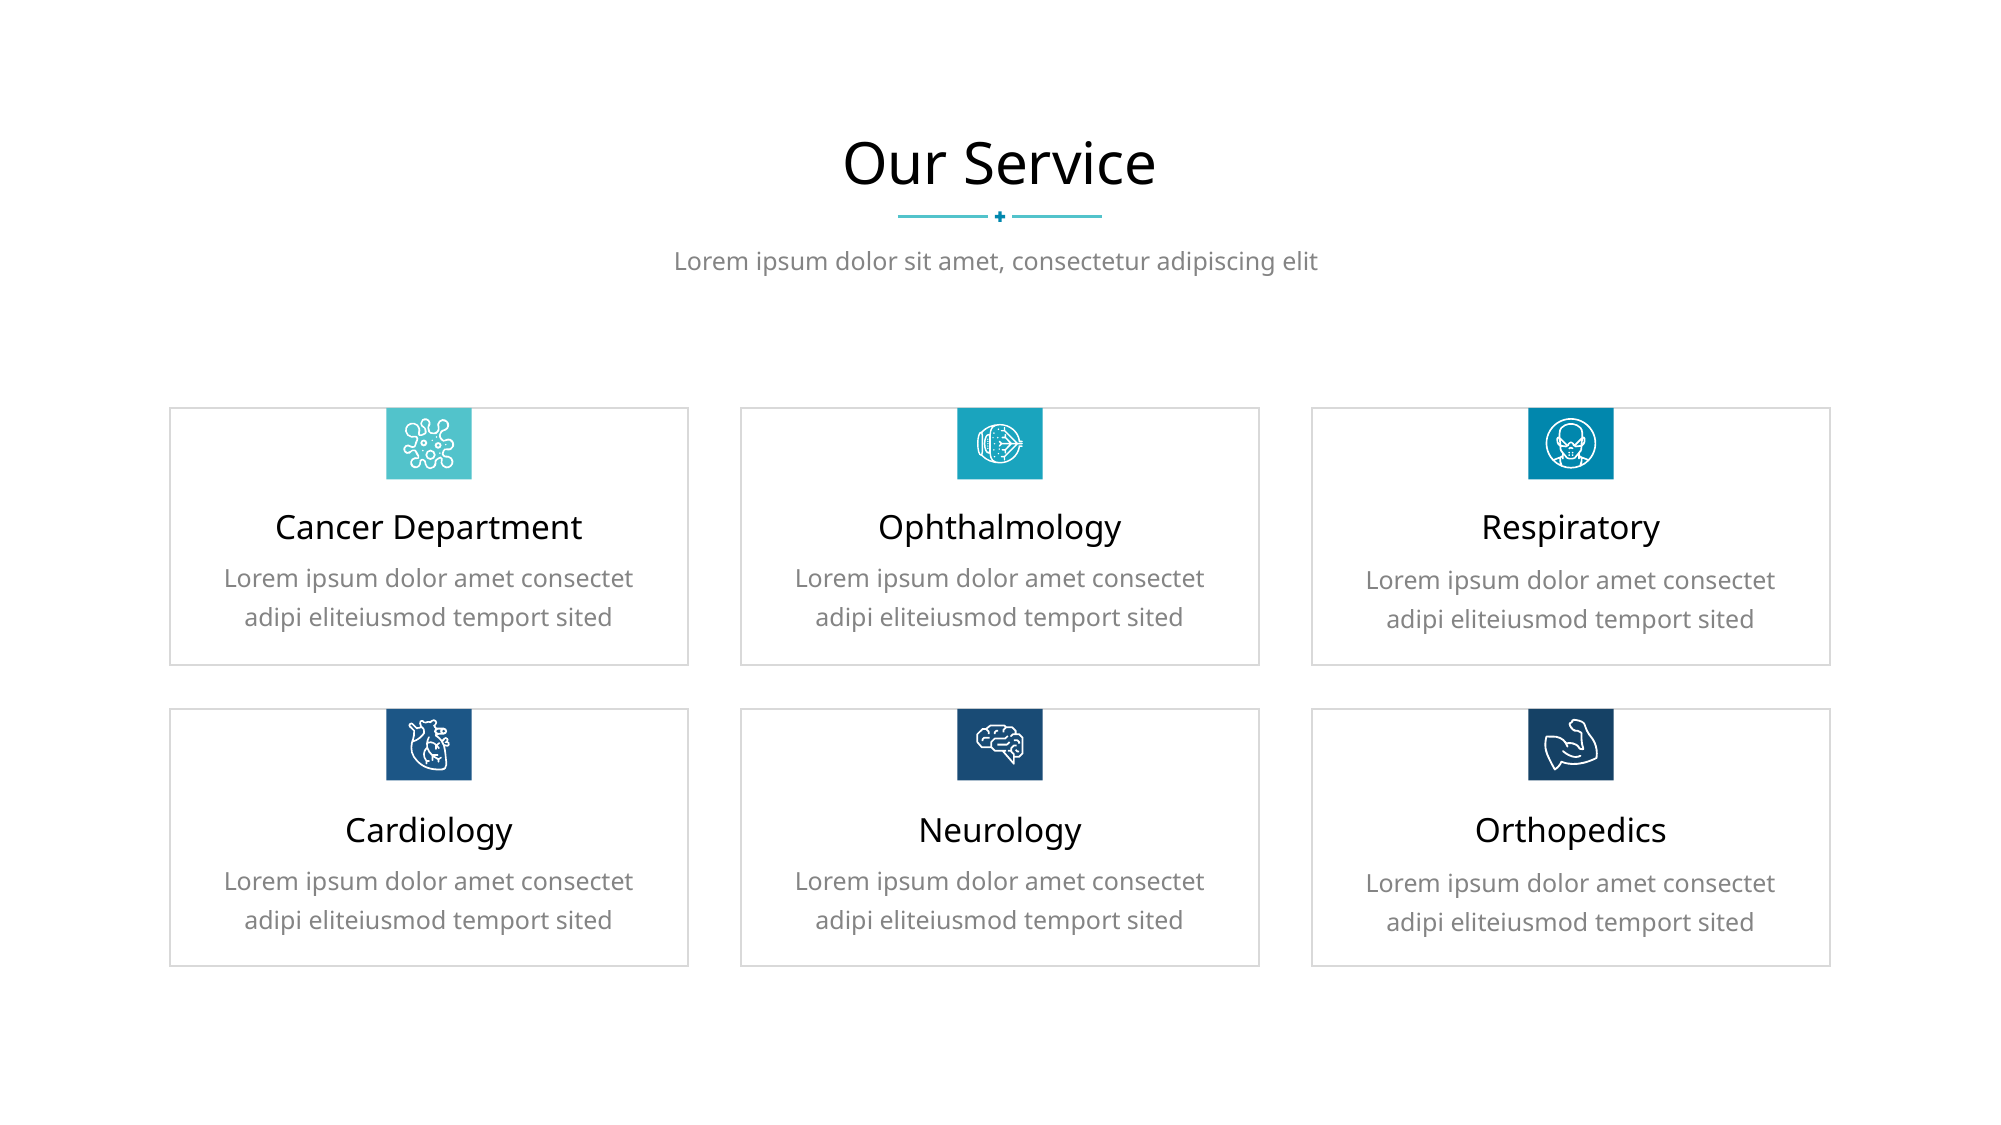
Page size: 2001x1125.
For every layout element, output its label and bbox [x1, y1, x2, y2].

text_box [169, 708, 689, 967]
text_box [740, 407, 1260, 666]
text_box [483, 118, 1517, 281]
text_box [1311, 407, 1831, 666]
text_box [1311, 708, 1831, 967]
text_box [740, 708, 1260, 967]
text_box [169, 407, 689, 666]
